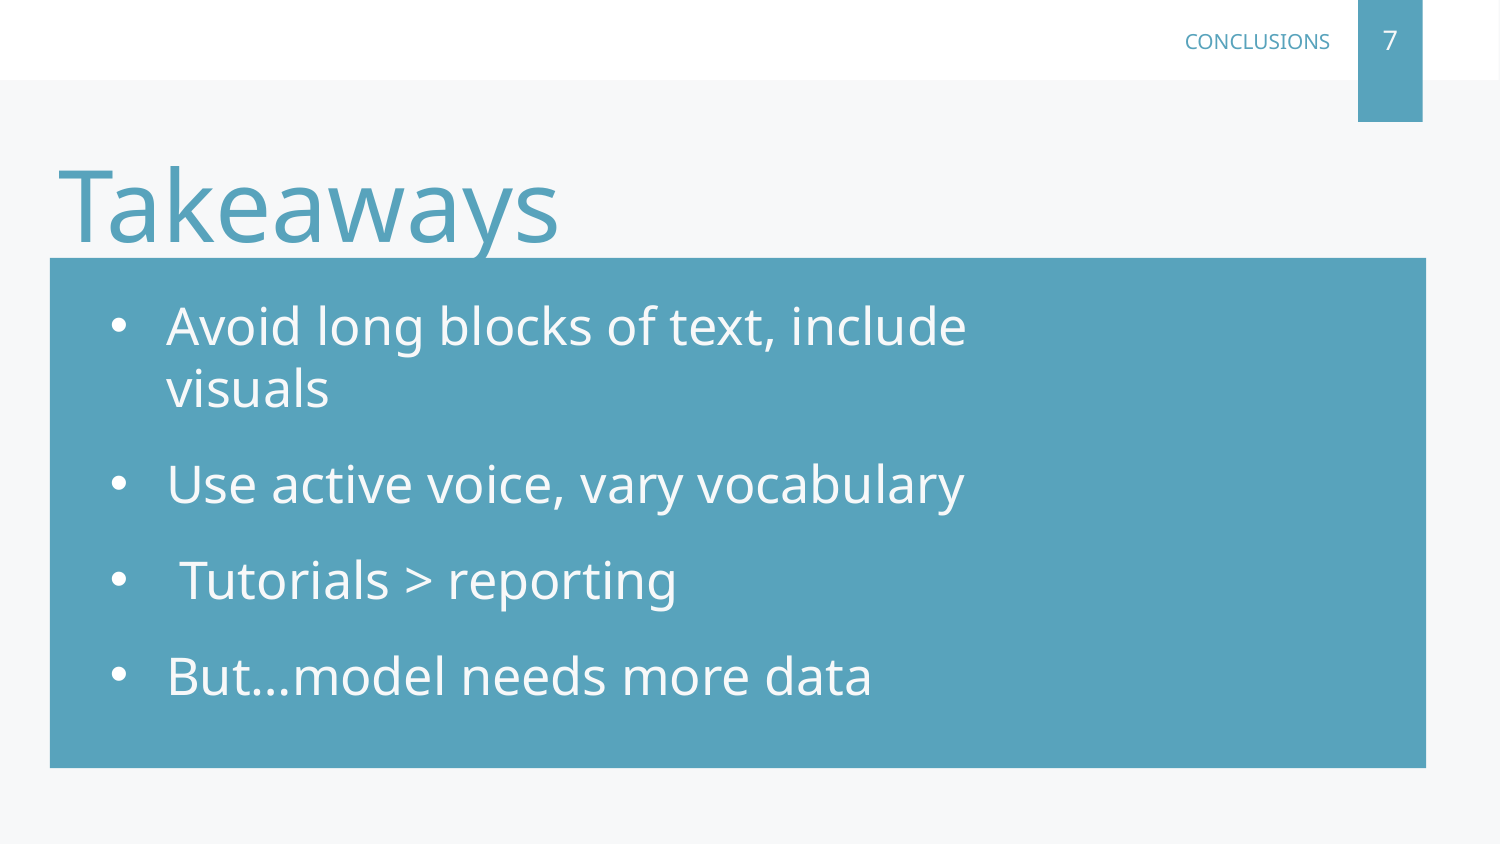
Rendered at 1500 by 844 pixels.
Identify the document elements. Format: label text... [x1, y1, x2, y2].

slide_number 7 [1345, 8, 1436, 74]
text_box [94, 329, 485, 566]
text_box Takeaways [0, 127, 759, 278]
text_box Avoid long blocks of text, include visuals Use active voice, vary vocabulary Tutorials > reporting But…model needs more data [94, 277, 1018, 329]
text_box [49, 257, 1427, 769]
title CONCLUSIONS [646, 14, 1345, 68]
